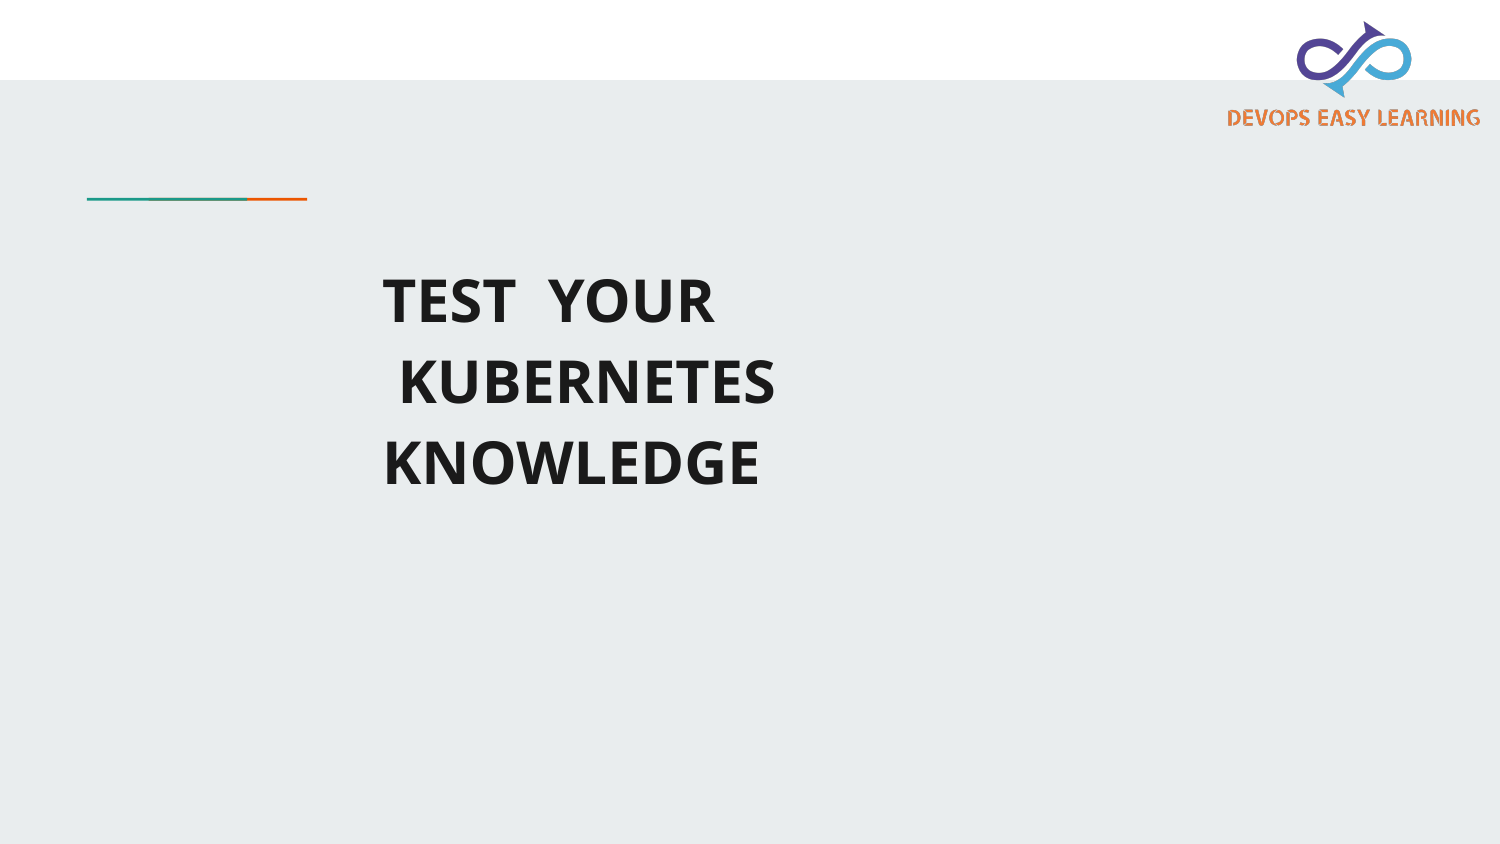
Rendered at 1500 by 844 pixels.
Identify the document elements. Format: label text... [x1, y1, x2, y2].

title TEST YOUR KUBERNETES KNOWLEDGE [367, 244, 1500, 518]
picture [1216, 9, 1492, 148]
